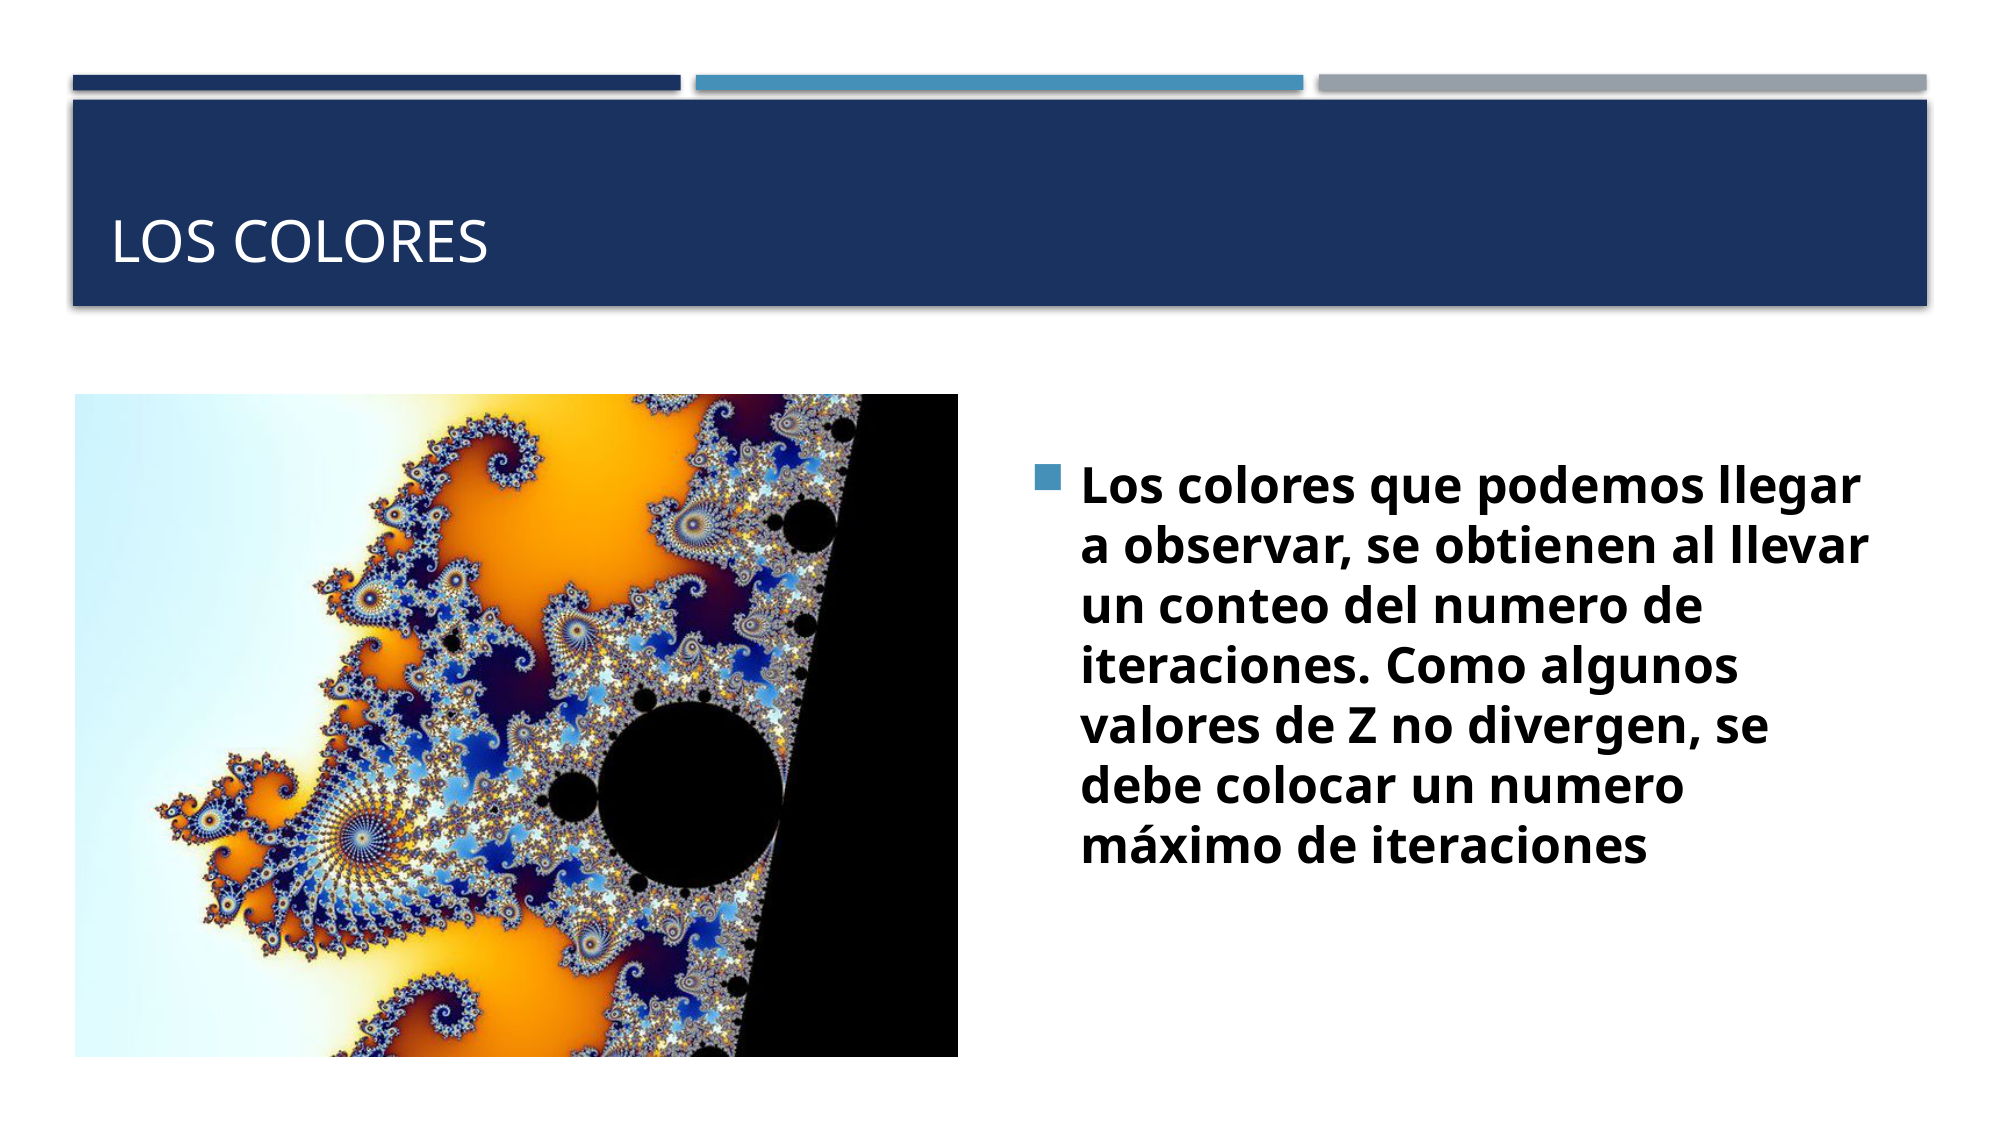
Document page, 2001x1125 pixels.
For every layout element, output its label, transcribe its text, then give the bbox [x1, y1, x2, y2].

picture [74, 394, 959, 1058]
title Los colores [95, 119, 1905, 282]
list Los colores que podemos llegar a observar, se obtienen al llevar un conteo del numero de iteraciones. Como algunos valores de Z no divergen, se debe colocar un numero máximo de iteraciones [1015, 365, 1905, 962]
